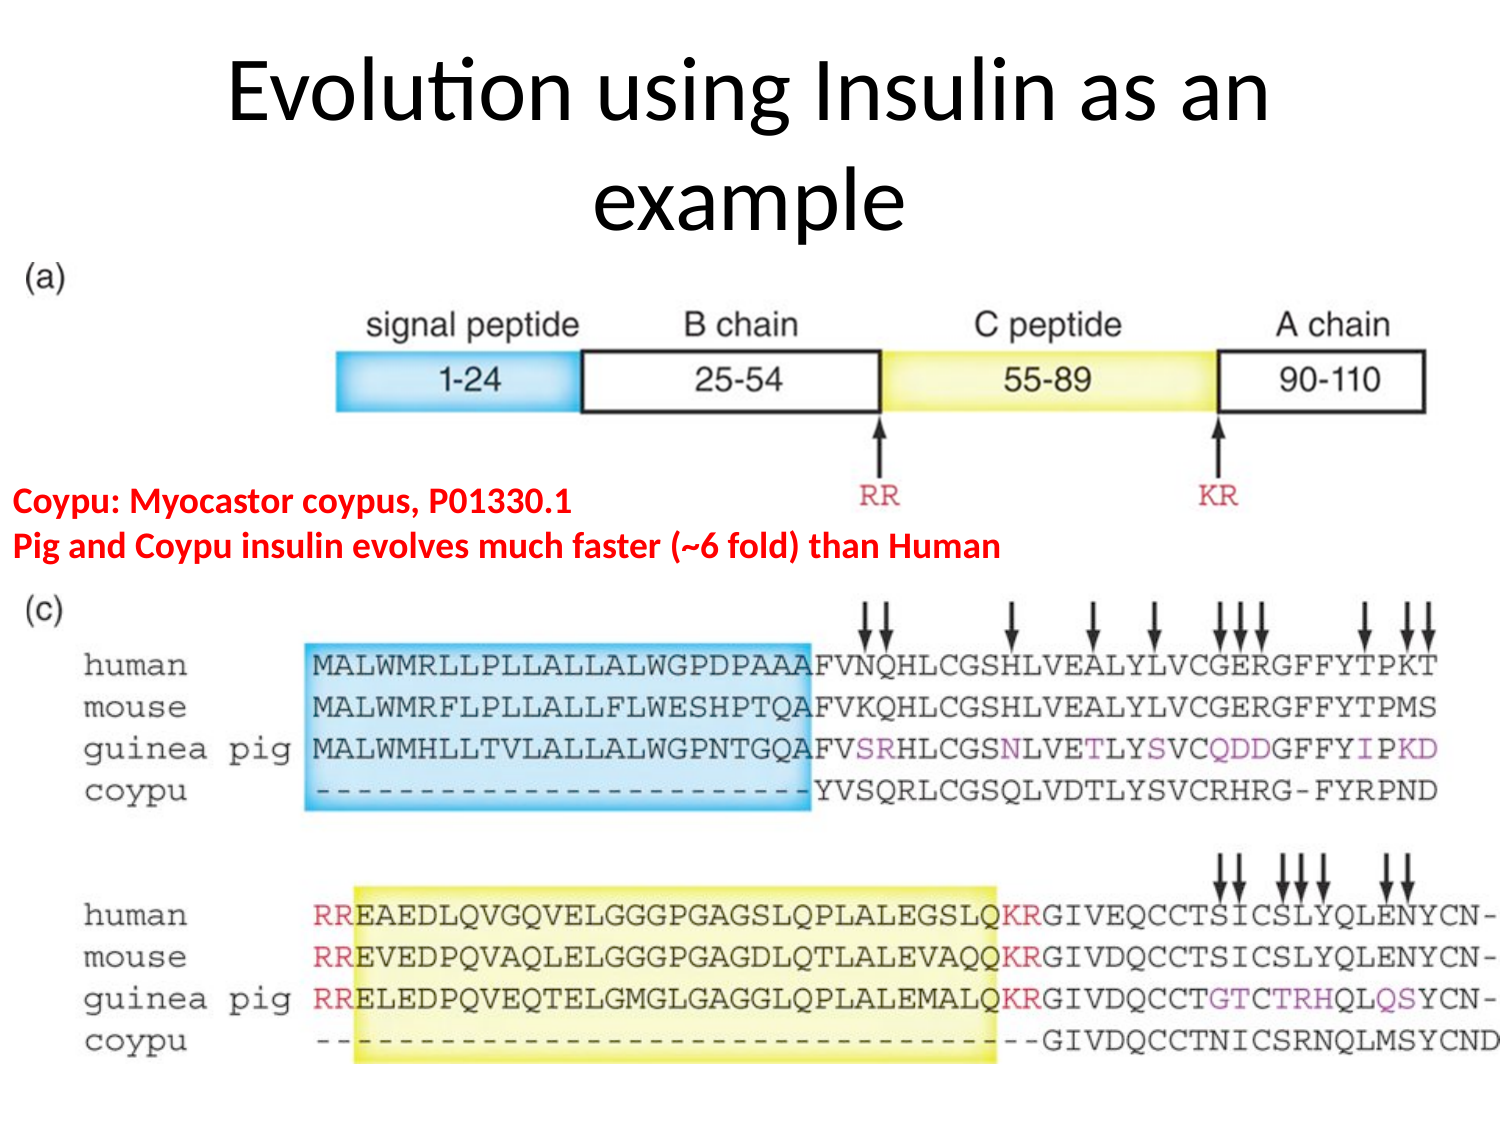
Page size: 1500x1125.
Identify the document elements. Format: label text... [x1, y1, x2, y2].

picture [26, 262, 1500, 529]
text_box Coypu: Myocastor coypus, P01330.1 Pig and Coypu insulin evolves much faster (~6 fold) than Human [0, 468, 1092, 574]
picture [26, 574, 1500, 1064]
title Evolution using Insulin as an example [74, 44, 1426, 233]
